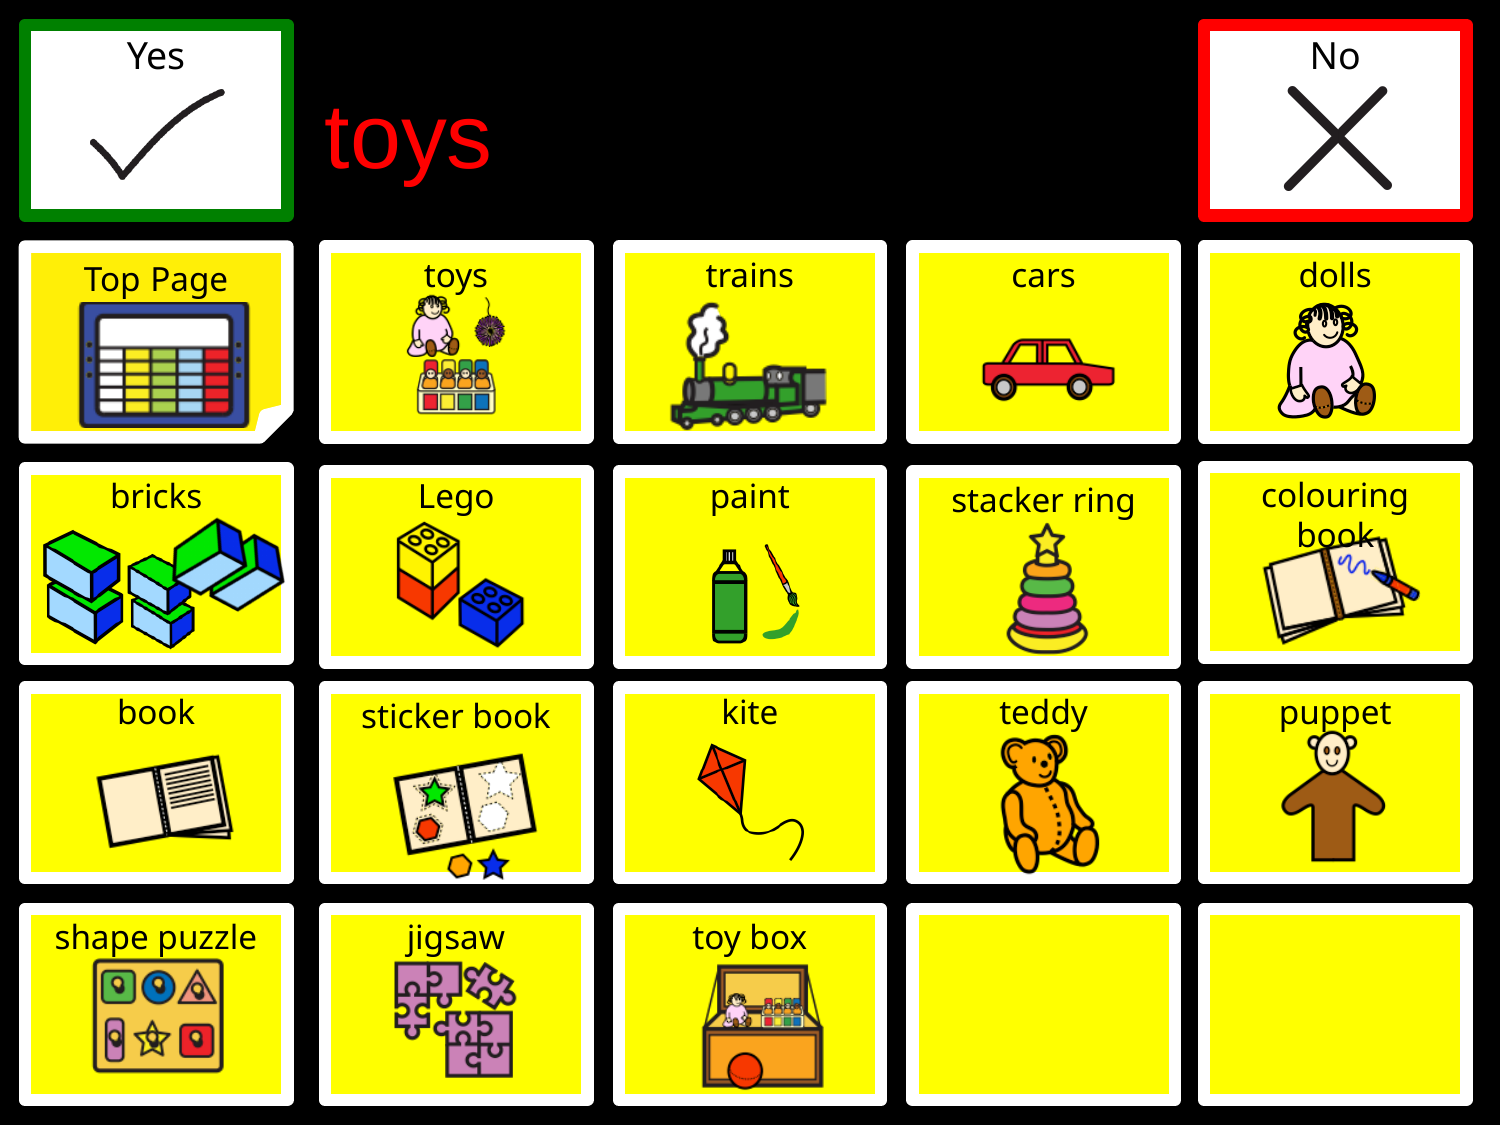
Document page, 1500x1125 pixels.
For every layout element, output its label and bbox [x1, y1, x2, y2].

title [324, 36, 857, 241]
picture [1262, 297, 1390, 426]
text_box [24, 467, 288, 549]
picture [974, 301, 1122, 449]
picture [24, 481, 311, 652]
text_box [618, 468, 882, 663]
text_box [618, 908, 882, 1101]
picture [1260, 724, 1403, 867]
picture [386, 739, 544, 897]
text_box [324, 908, 588, 1101]
picture [651, 271, 848, 468]
picture [1255, 505, 1426, 676]
text_box [912, 908, 1176, 1101]
picture [381, 946, 530, 1094]
text_box [1203, 908, 1467, 1101]
picture [387, 286, 530, 429]
text_box [24, 684, 288, 879]
picture [87, 728, 243, 883]
text_box [1203, 466, 1467, 658]
picture [387, 512, 530, 655]
picture [974, 728, 1126, 879]
text_box [618, 684, 882, 879]
text_box [24, 908, 288, 1101]
picture [687, 946, 842, 1101]
text_box [324, 246, 588, 438]
text_box [618, 246, 882, 438]
text_box [1203, 246, 1467, 438]
text_box [912, 471, 1176, 663]
picture [62, 301, 267, 429]
picture [1274, 74, 1403, 203]
text_box [1203, 24, 1467, 216]
text_box [324, 687, 588, 879]
text_box [24, 624, 288, 660]
text_box [24, 245, 289, 439]
text_box [912, 684, 1176, 879]
text_box [24, 24, 288, 216]
text_box [324, 468, 588, 663]
text_box [1203, 684, 1467, 879]
picture [74, 932, 243, 1100]
picture [687, 739, 811, 863]
picture [699, 537, 812, 649]
picture [74, 53, 238, 216]
picture [973, 514, 1122, 663]
text_box [912, 246, 1176, 438]
